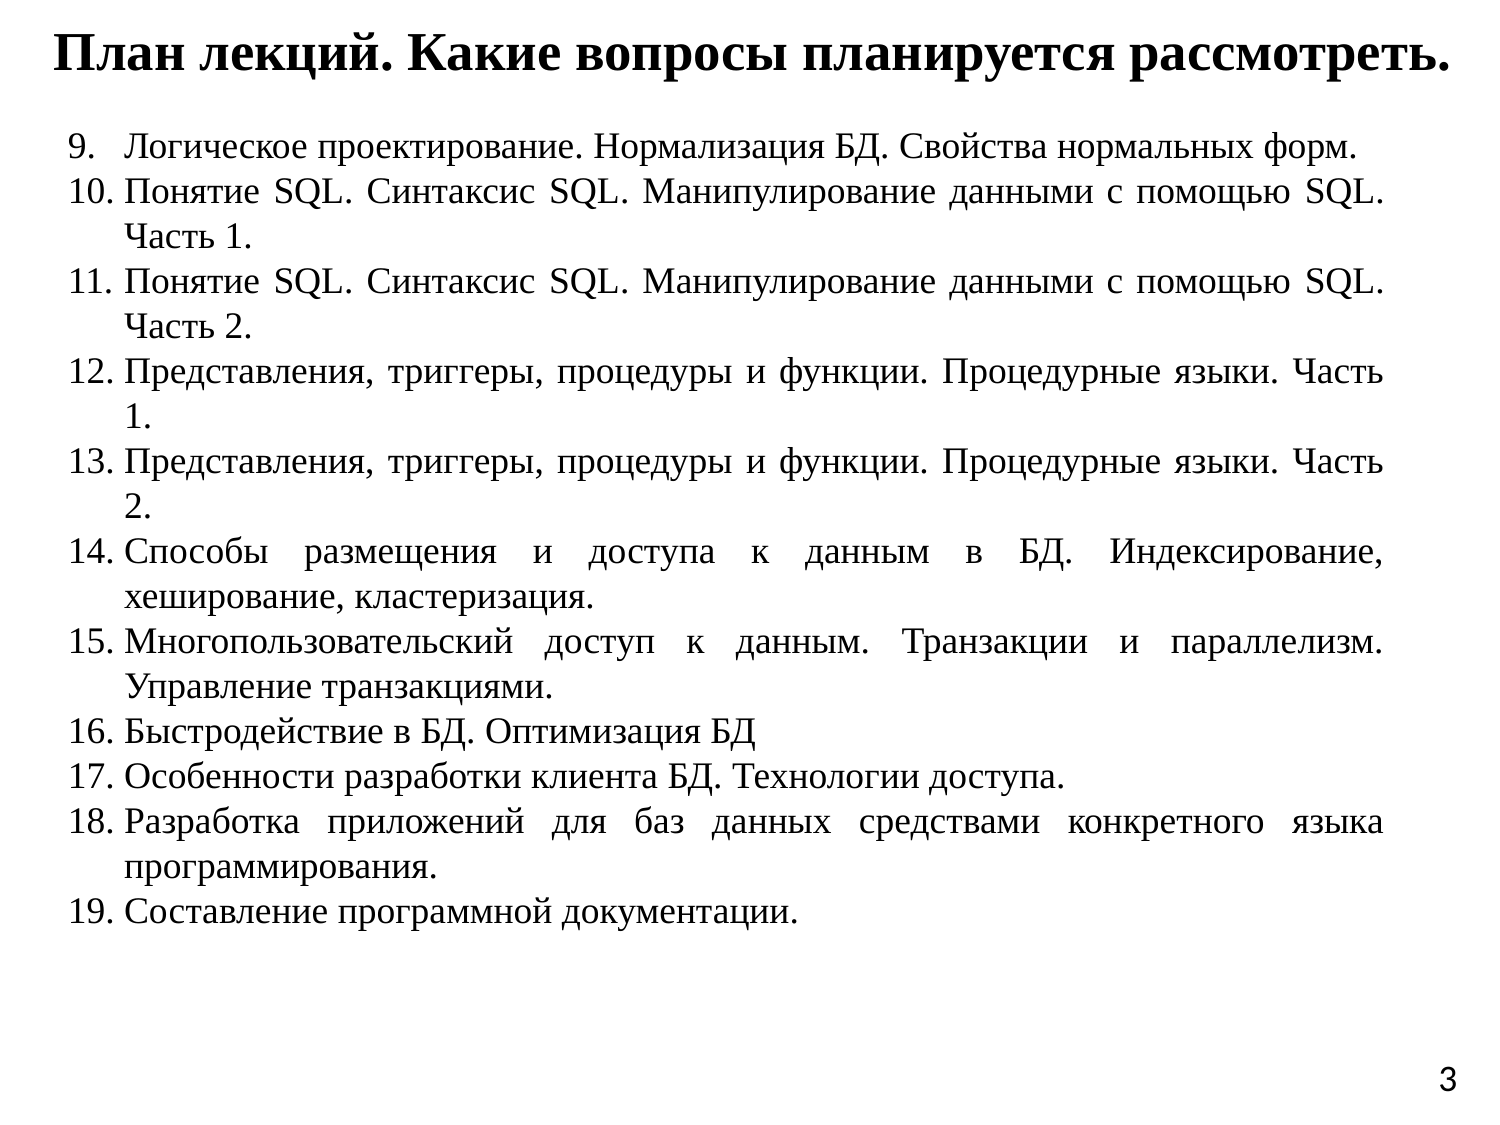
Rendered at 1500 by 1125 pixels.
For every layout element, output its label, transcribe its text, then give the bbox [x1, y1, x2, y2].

title План лекций. Какие вопросы планируется рассмотреть. [32, 7, 1473, 90]
text_box 3 [1423, 1046, 1473, 1107]
text_box Логическое проектирование. Нормализация БД. Свойства нормальных форм. Понятие SQL. Синтаксис SQL. Манипулирование данными с помощью SQL. Часть 1. Понятие SQL. Синтаксис SQL. Манипулирование данными с помощью SQL. Часть 2. Представления, триггеры, процедуры и функции. Процедурные языки. Часть 1. Представления, триггеры, процедуры и функции. Процедурные языки. Часть 2. Способы размещения и доступа к данным в БД. Индексирование, хеширование, кластеризация. Многопользовательский доступ к данным. Транзакции и параллелизм. Управление транзакциями. Быстродействие в БД. Оптимизация БД Особенности разработки клиента БД. Технологии доступа. Разработка приложений для баз данных средствами конкретного языка программирования. Составление программной документации. [53, 113, 1400, 939]
